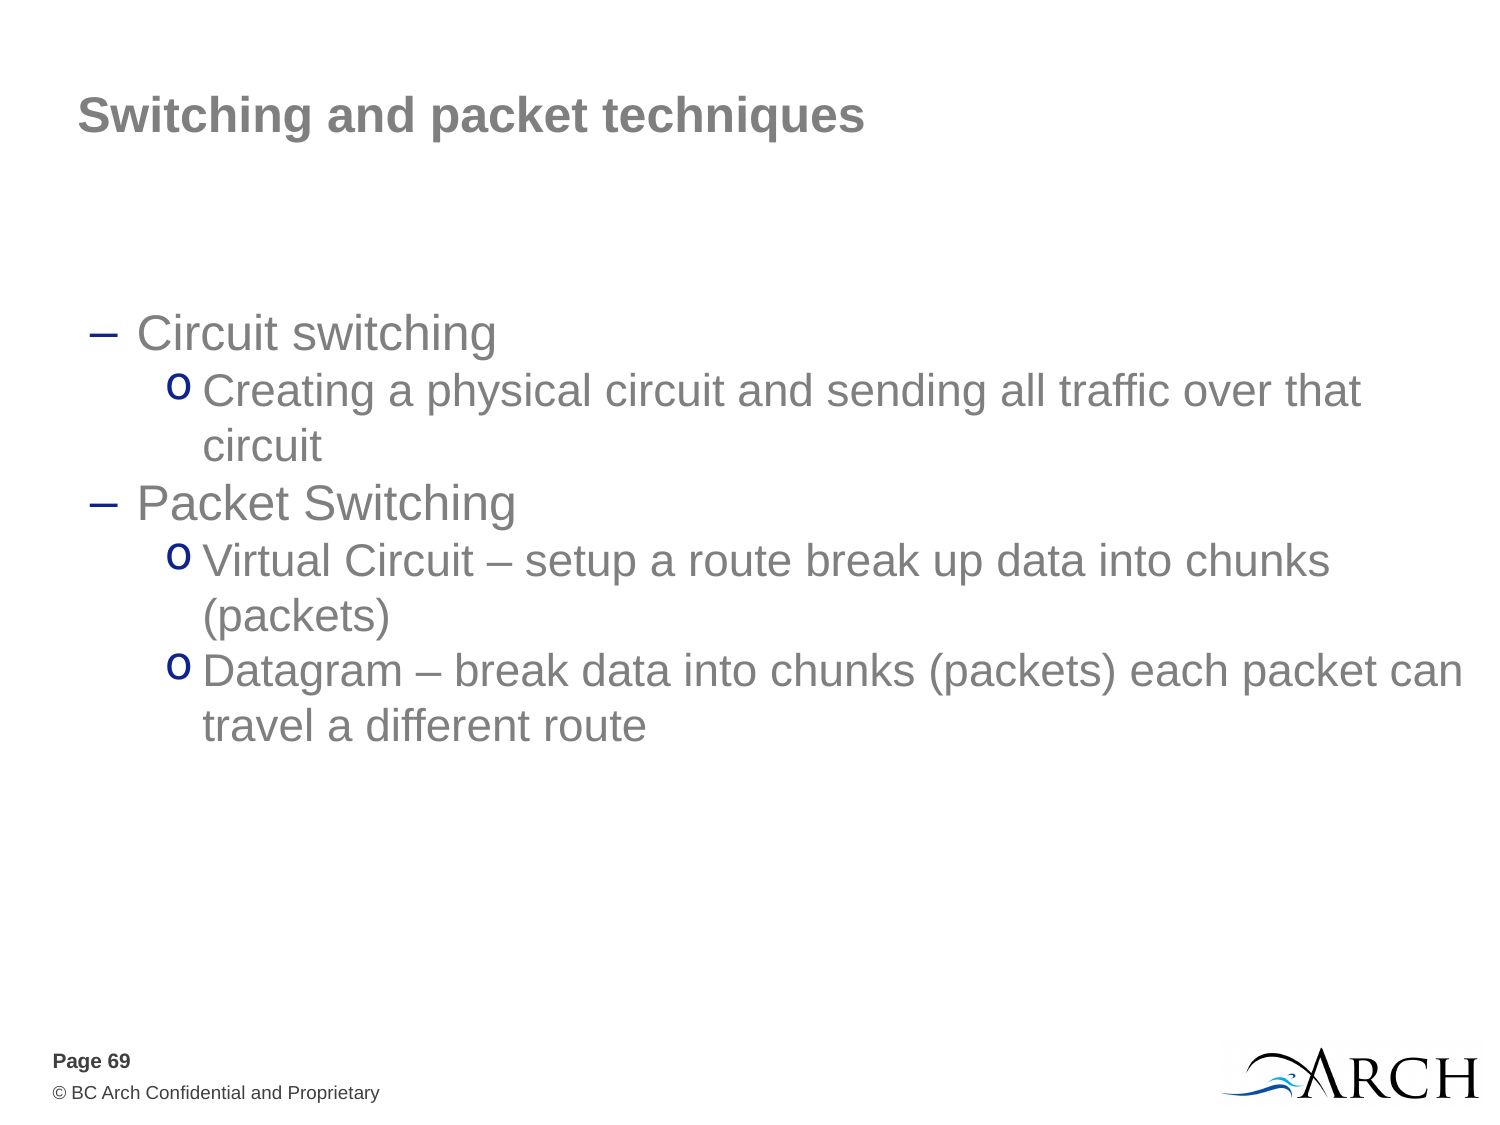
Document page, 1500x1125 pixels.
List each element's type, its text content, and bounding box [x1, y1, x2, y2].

title Switching and packet techniques [62, 62, 1413, 163]
list Circuit switching Creating a physical circuit and sending all traffic over that circuit Packet Switching Virtual Circuit – setup a route break up data into chunks (packets) Datagram – break data into chunks (packets) each packet can travel a different route [0, 243, 1483, 941]
picture [1220, 1039, 1485, 1108]
